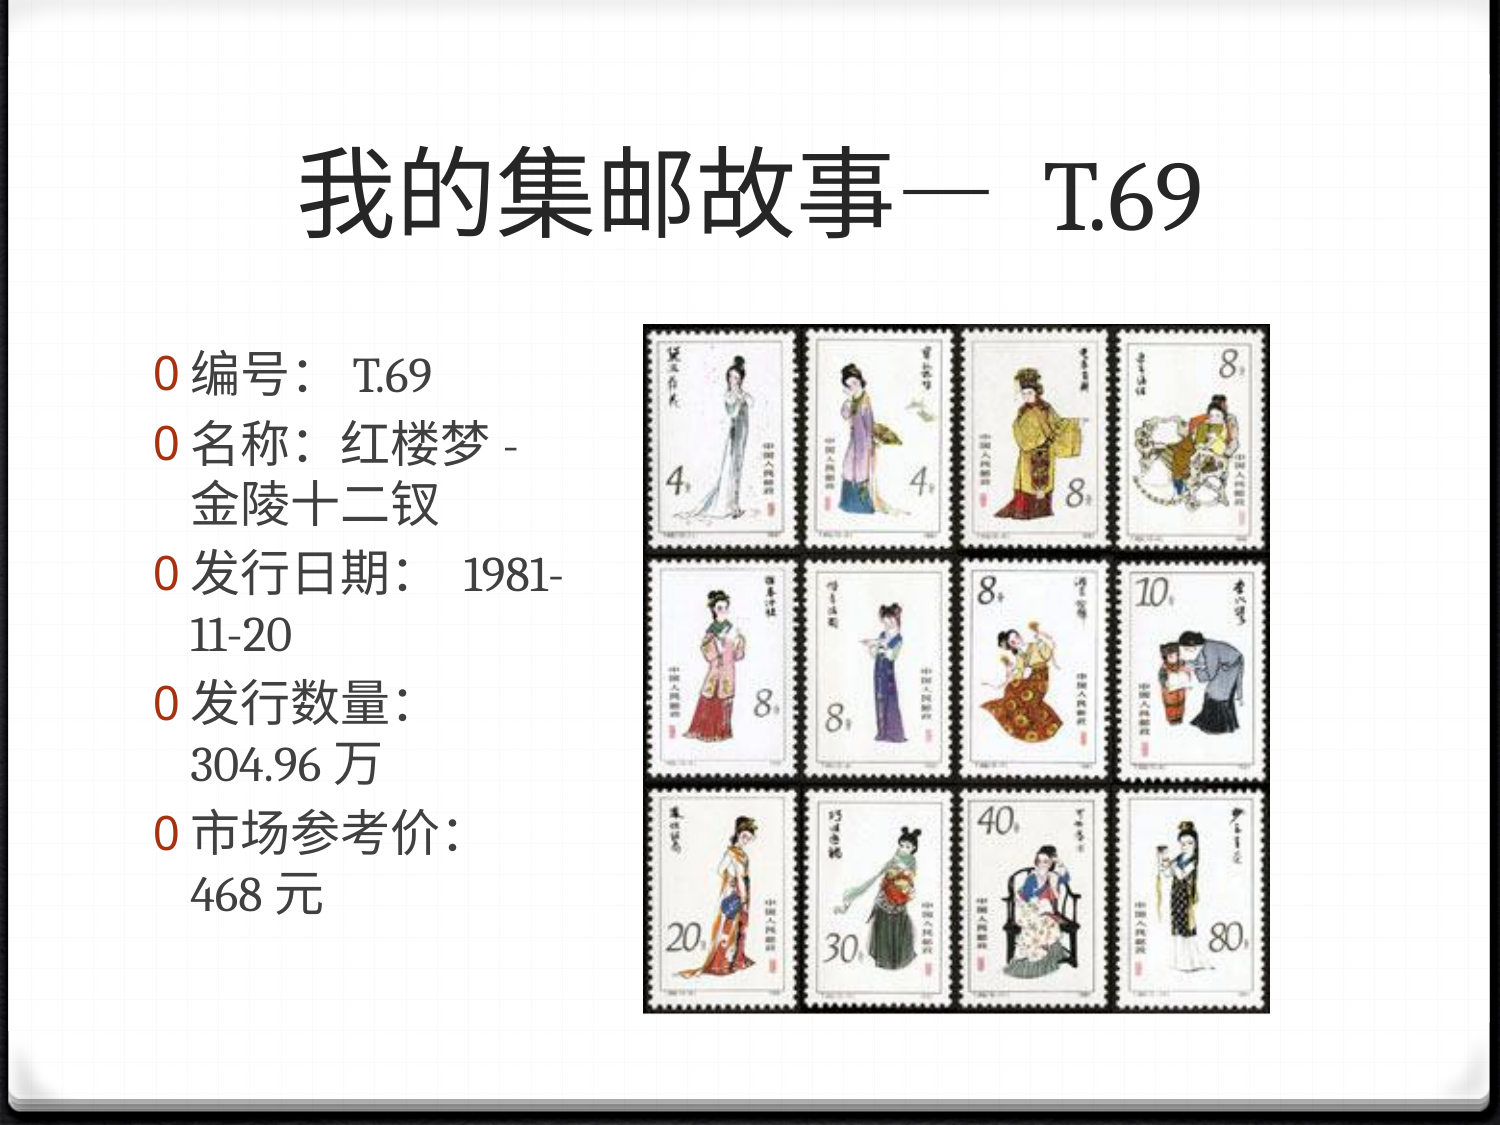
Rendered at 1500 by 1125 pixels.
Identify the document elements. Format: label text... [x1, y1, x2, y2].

list 编号：T.69 名称：红楼梦-金陵十二钗 发行日期： 1981-11-20 发行数量：304.96万 市场参考价：468元 [138, 334, 585, 983]
picture [0, 0, 1500, 1125]
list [643, 323, 1270, 1016]
title 我的集邮故事— T.69 [90, 71, 1410, 309]
